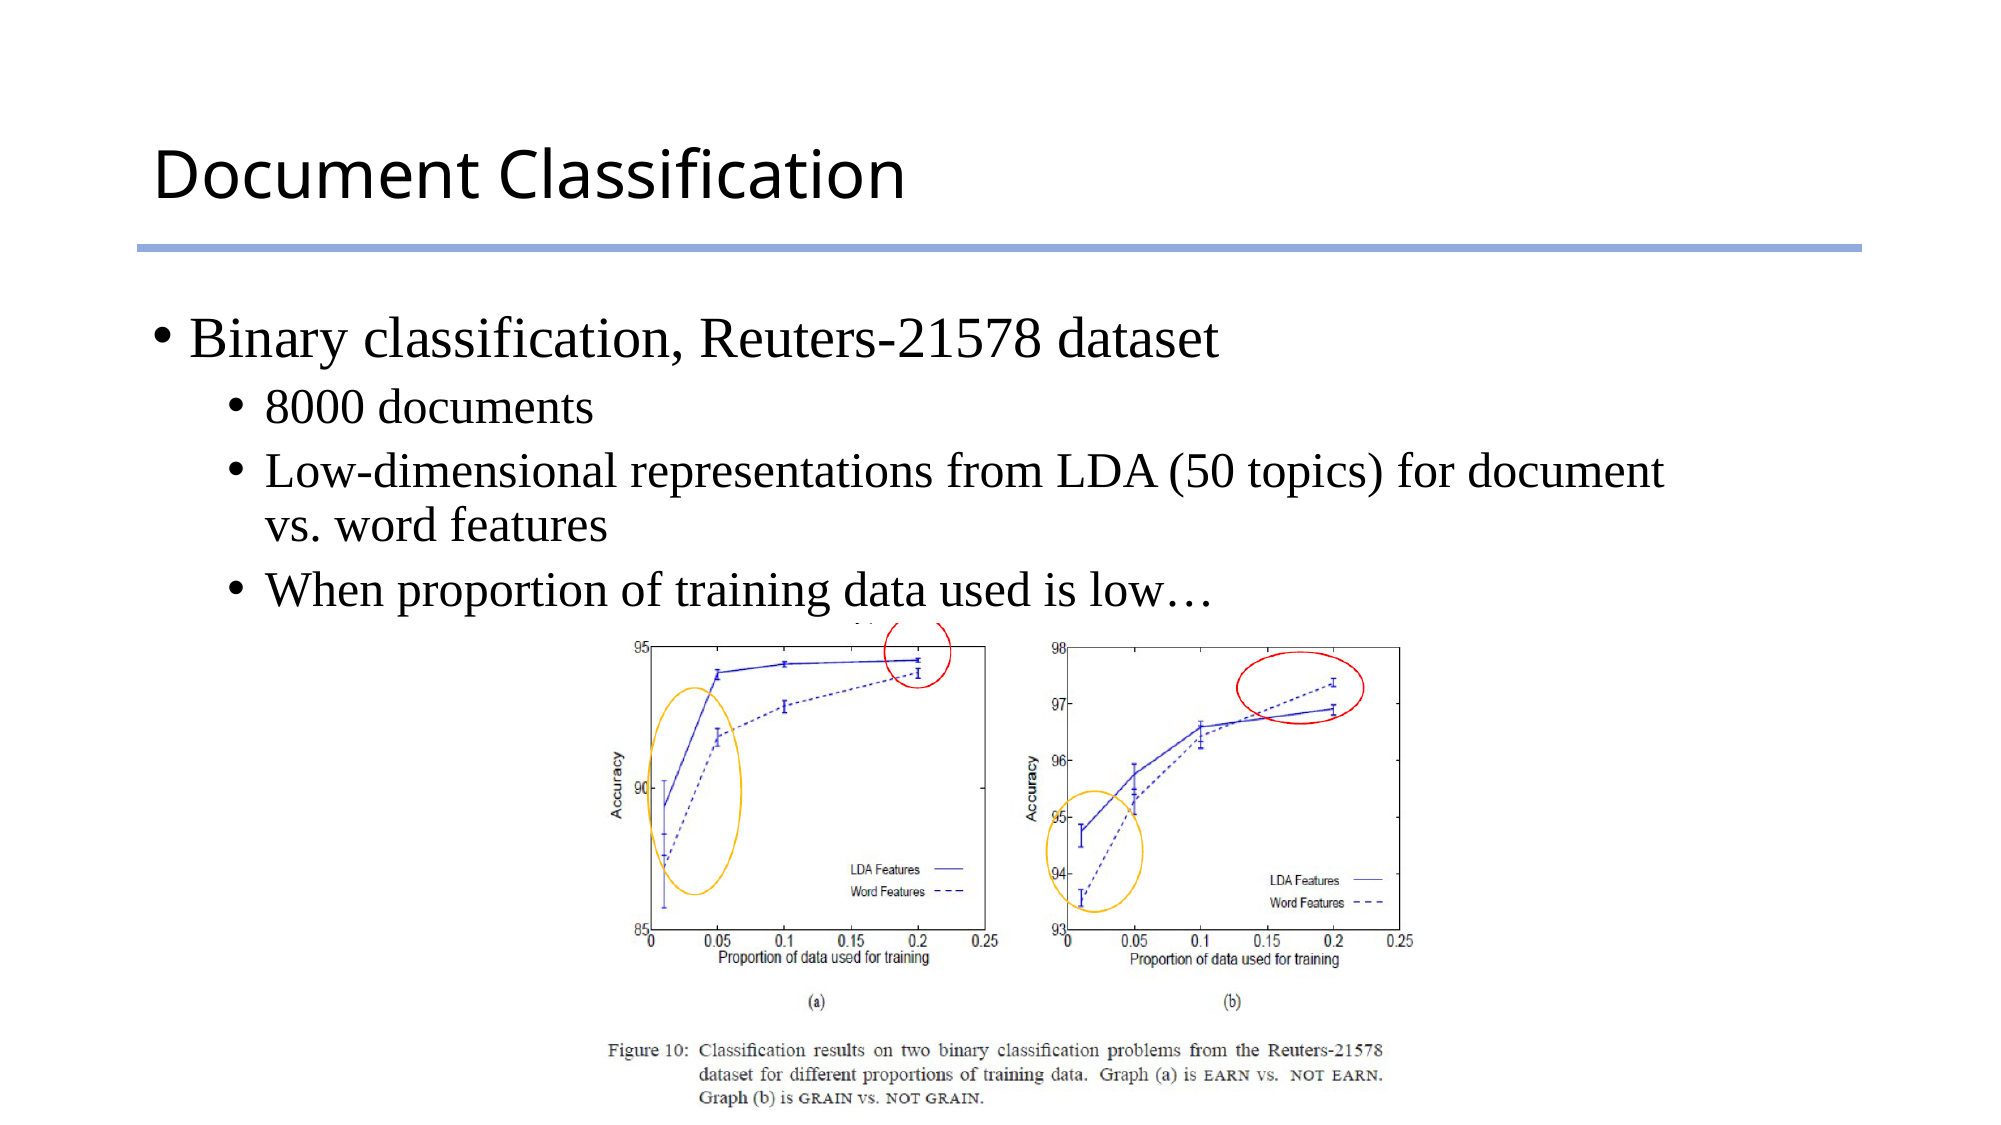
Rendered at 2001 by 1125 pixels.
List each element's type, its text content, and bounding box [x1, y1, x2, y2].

title Document Classification [137, 108, 1863, 246]
list Binary classification, Reuters-21578 dataset 8000 documents Low-dimensional representations from LDA (50 topics) for document vs. word features When proportion of training data used is low… [137, 299, 1731, 1125]
picture [601, 623, 1417, 1116]
